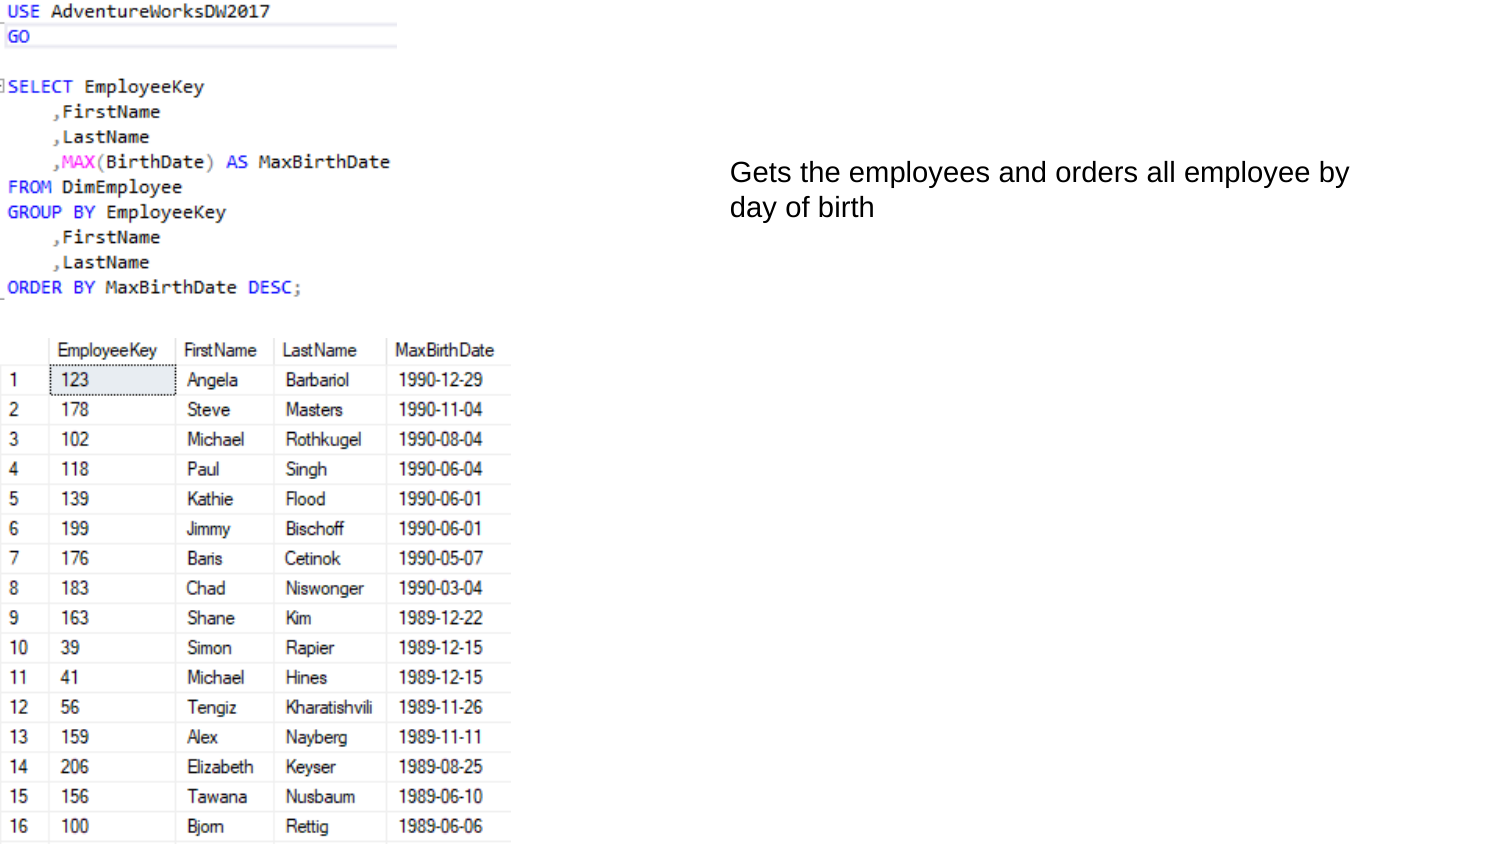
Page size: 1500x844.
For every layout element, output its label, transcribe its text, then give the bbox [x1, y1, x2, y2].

picture [0, 338, 512, 844]
picture [0, 0, 397, 301]
text_box Gets the employees and orders all employee by day of birth [715, 138, 1415, 239]
